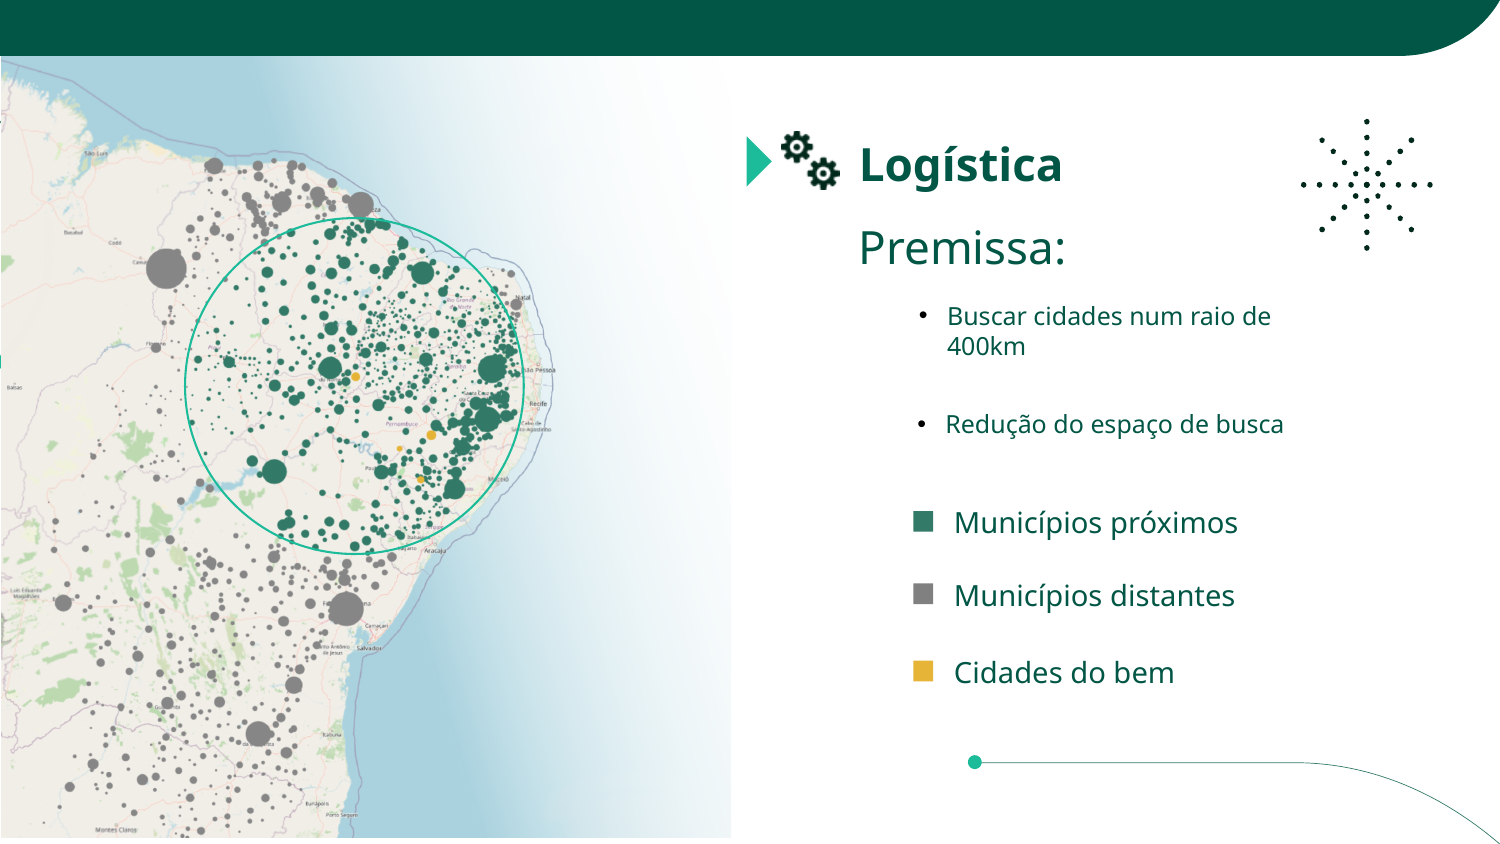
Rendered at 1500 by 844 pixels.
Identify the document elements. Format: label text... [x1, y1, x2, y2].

text_box Buscar cidades num raio de 400km [903, 285, 1319, 370]
picture [0, 55, 732, 844]
text_box [913, 511, 934, 532]
text_box [913, 583, 934, 605]
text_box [1299, 118, 1434, 252]
text_box Premissa: [843, 217, 1259, 275]
picture [781, 131, 840, 190]
text_box Logística [844, 128, 1093, 191]
text_box [913, 660, 934, 682]
text_box Cidades do bem [939, 631, 1293, 690]
text_box Municípios distantes [939, 554, 1293, 612]
text_box Municípios próximos [939, 482, 1293, 540]
text_box [746, 136, 772, 187]
text_box Redução do espaço de busca [902, 393, 1318, 479]
